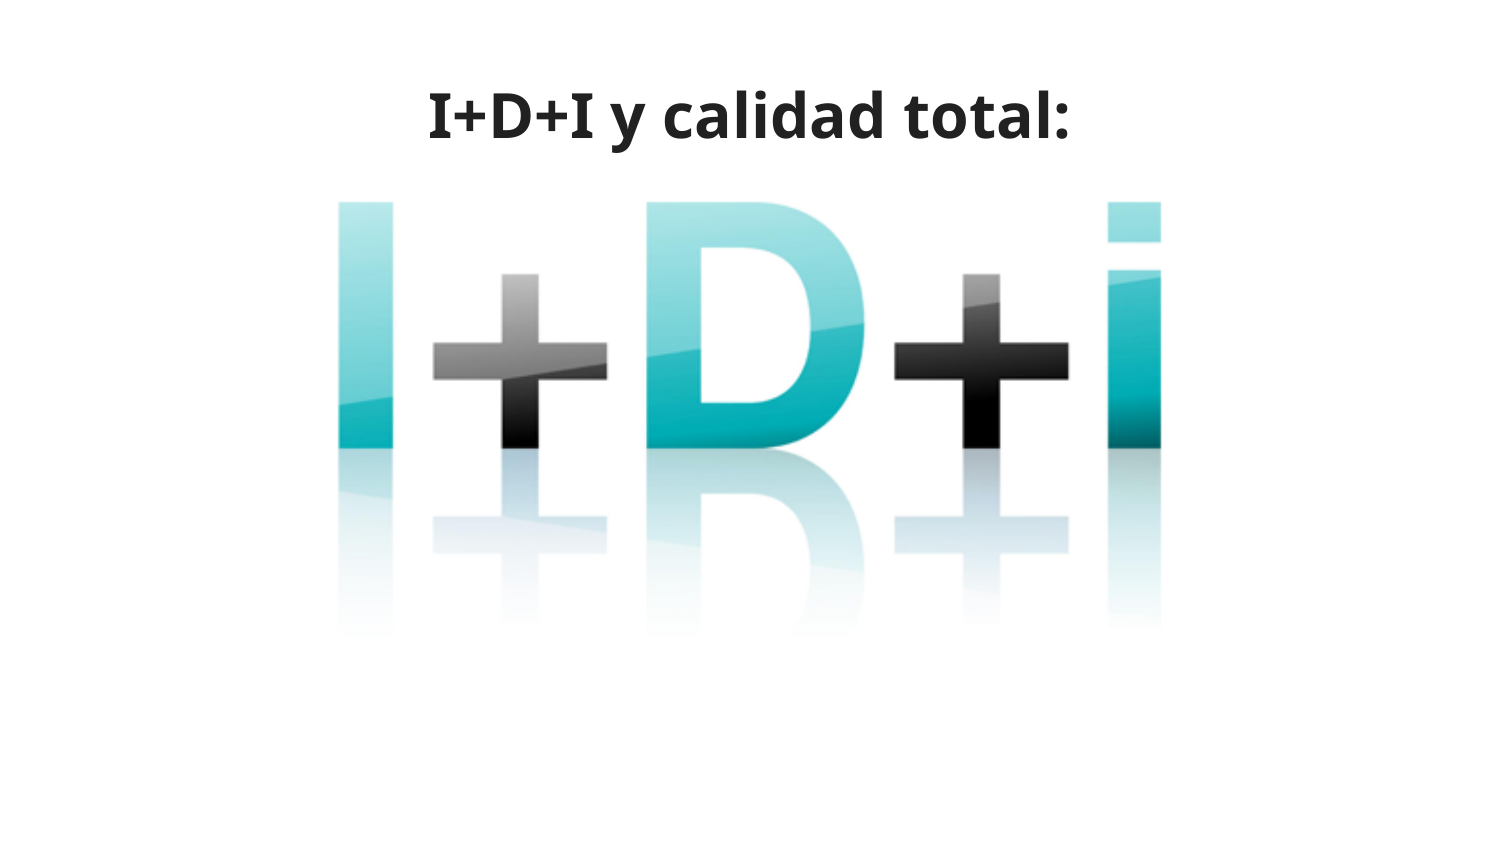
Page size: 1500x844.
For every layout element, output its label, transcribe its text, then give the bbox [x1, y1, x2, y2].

picture [243, 193, 1257, 650]
title I+D+I y calidad total: [51, 48, 1449, 180]
